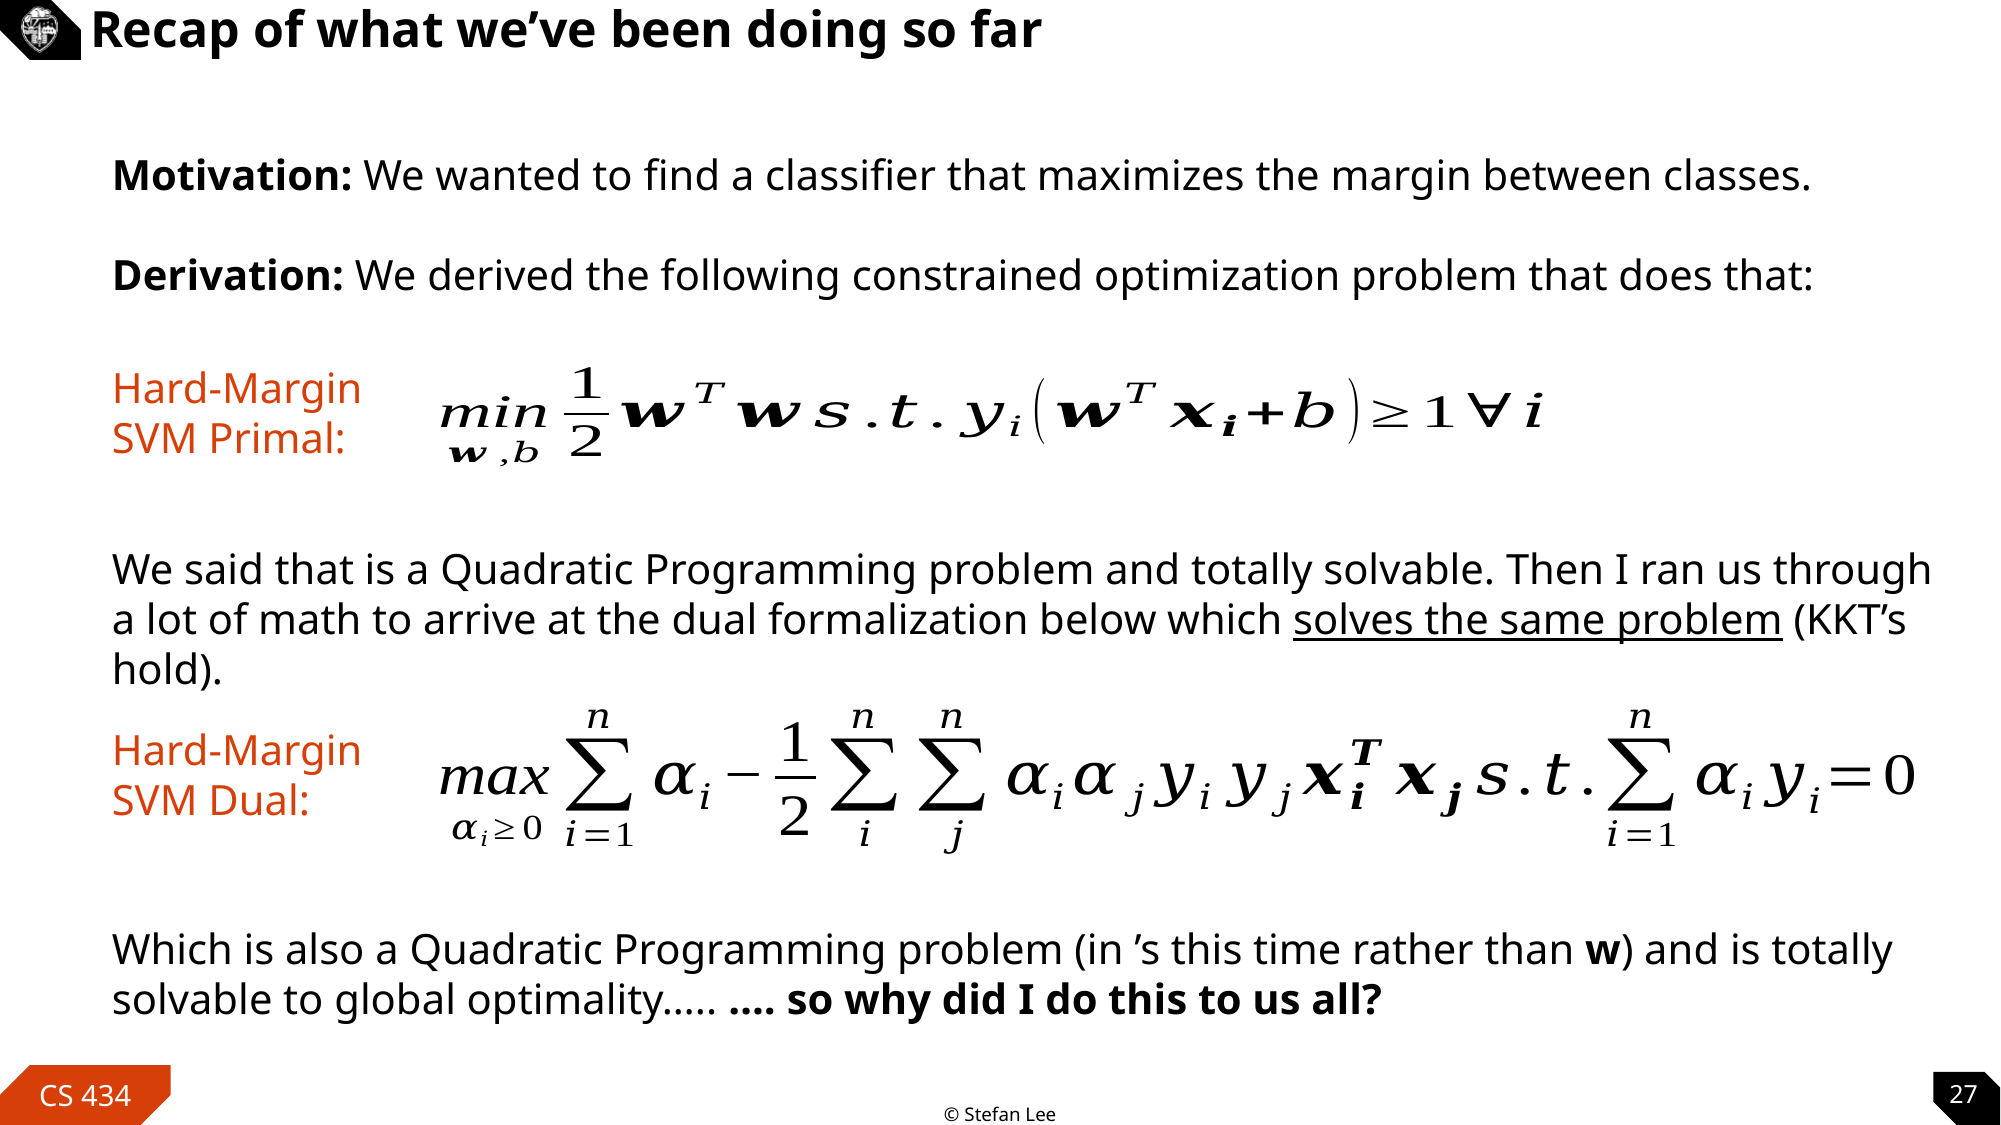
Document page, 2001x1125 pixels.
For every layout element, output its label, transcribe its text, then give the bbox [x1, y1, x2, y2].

text_box We said that is a Quadratic Programming problem and totally solvable. Then I ran us through a lot of math to arrive at the dual formalization below which solves the same problem (KKT’s hold). [97, 535, 1949, 701]
title Recap of what we’ve been doing so far [0, 1, 1699, 61]
text_box Motivation: We wanted to find a classifier that maximizes the margin between classes. Derivation: We derived the following constrained optimization problem that does that: [97, 141, 1917, 307]
text_box Hard-Margin SVM Primal: [97, 354, 438, 470]
text_box Hard-Margin SVM Dual: [97, 716, 438, 832]
slide_number 27 [1933, 1071, 1994, 1119]
